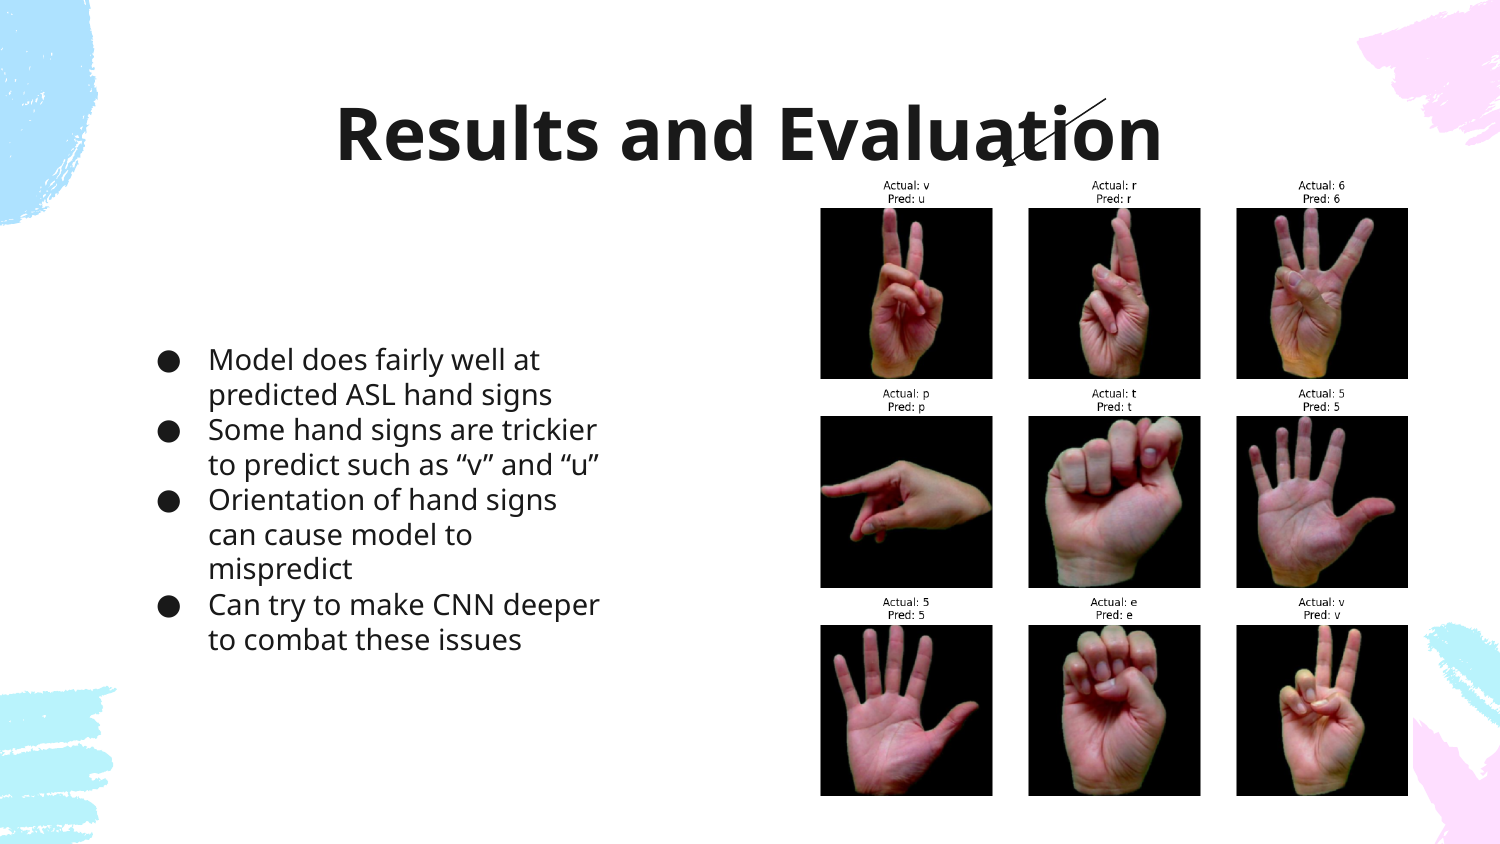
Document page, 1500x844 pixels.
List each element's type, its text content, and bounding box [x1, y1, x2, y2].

text_box Model does fairly well at predicted ASL hand signs Some hand signs are trickier to predict such as “v” and “u” Orientation of hand signs can cause model to mispredict Can try to make CNN deeper to combat these issues [118, 326, 617, 543]
picture [814, 174, 1414, 802]
title Results and Evaluation [118, 72, 1382, 167]
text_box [1002, 98, 1107, 168]
